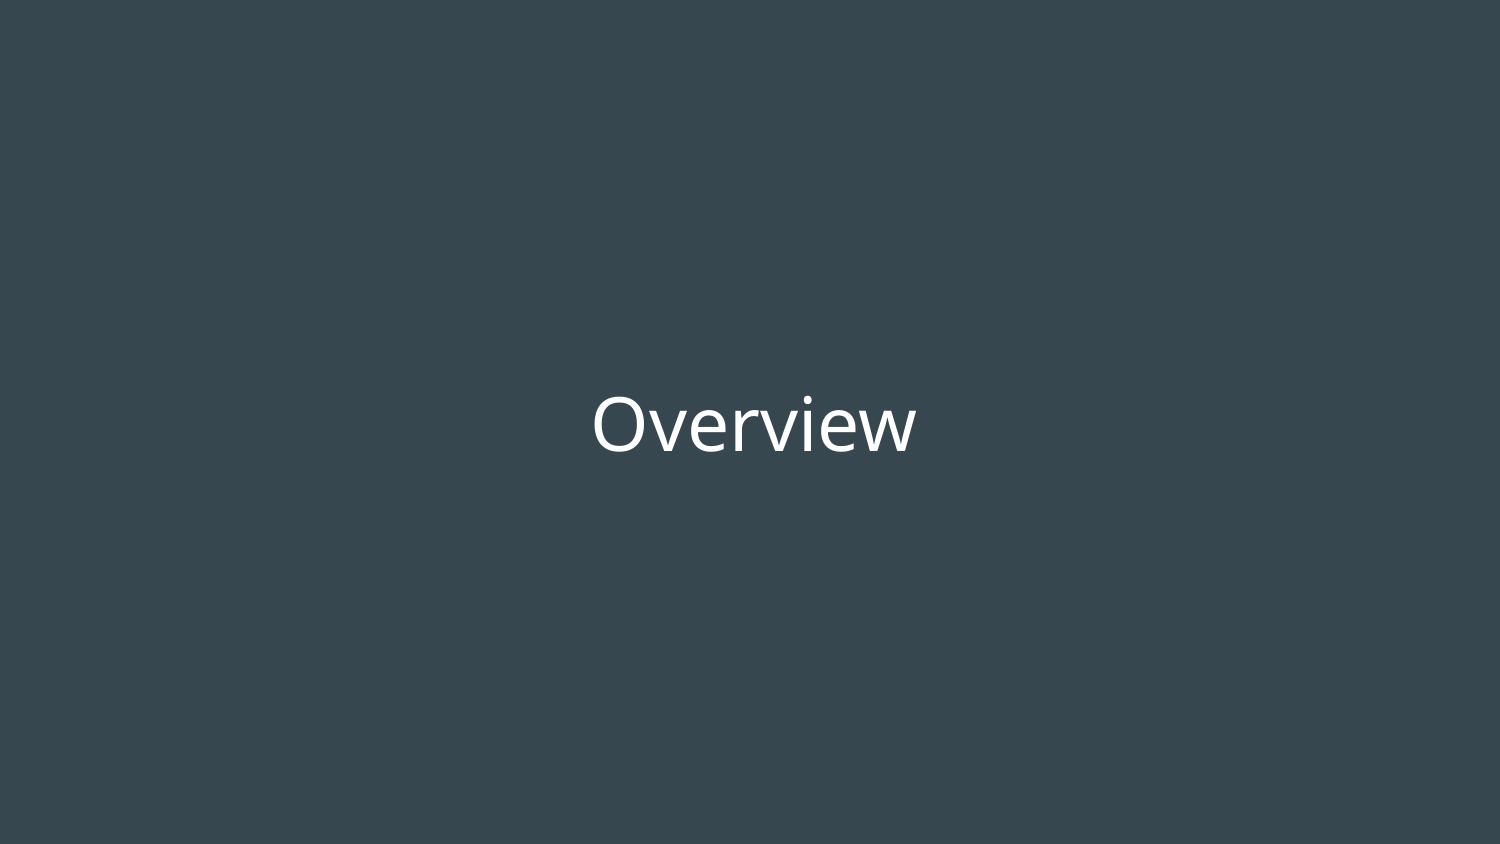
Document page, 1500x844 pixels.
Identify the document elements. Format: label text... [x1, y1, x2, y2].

title Overview [110, 351, 1399, 493]
